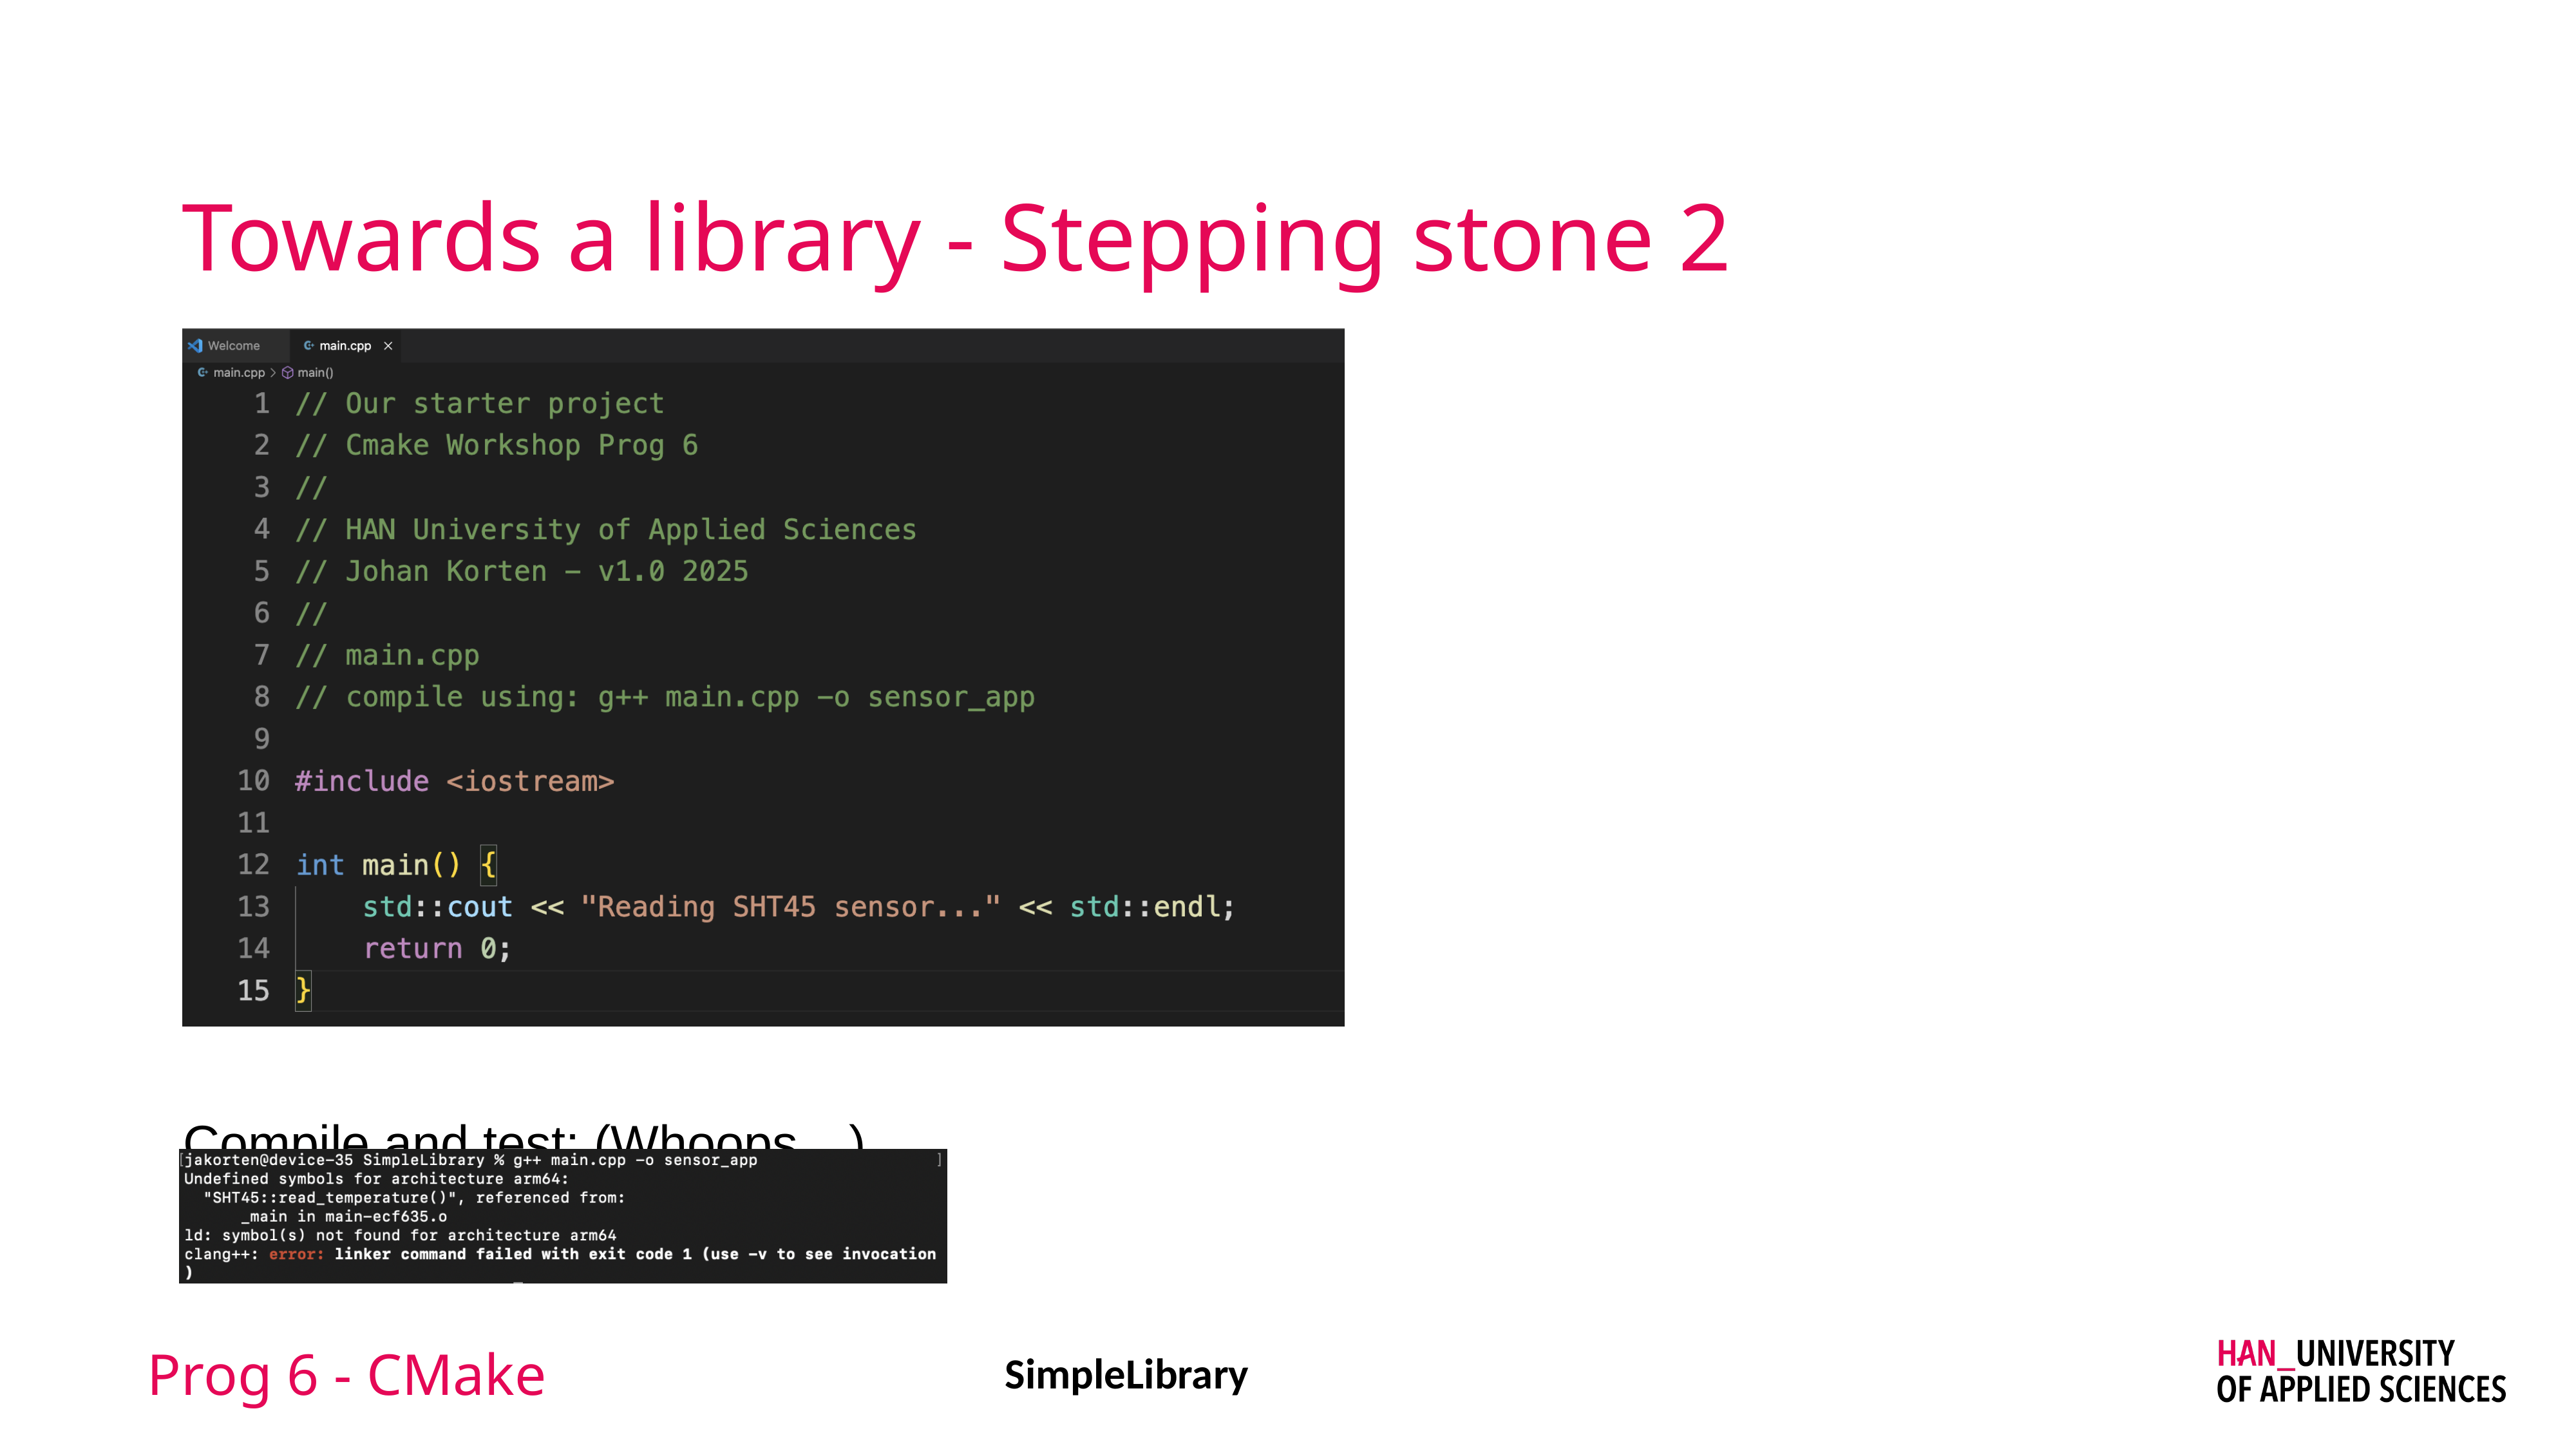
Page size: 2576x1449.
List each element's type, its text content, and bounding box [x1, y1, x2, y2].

text_box SimpleLibrary [916, 1341, 1338, 1403]
title Towards a library - Stepping stone 2 [176, 77, 2400, 296]
picture [182, 328, 1345, 1027]
list Compile and test: (Whoops…) [178, 324, 2485, 1307]
picture [179, 1149, 947, 1284]
picture [2209, 1313, 2540, 1449]
